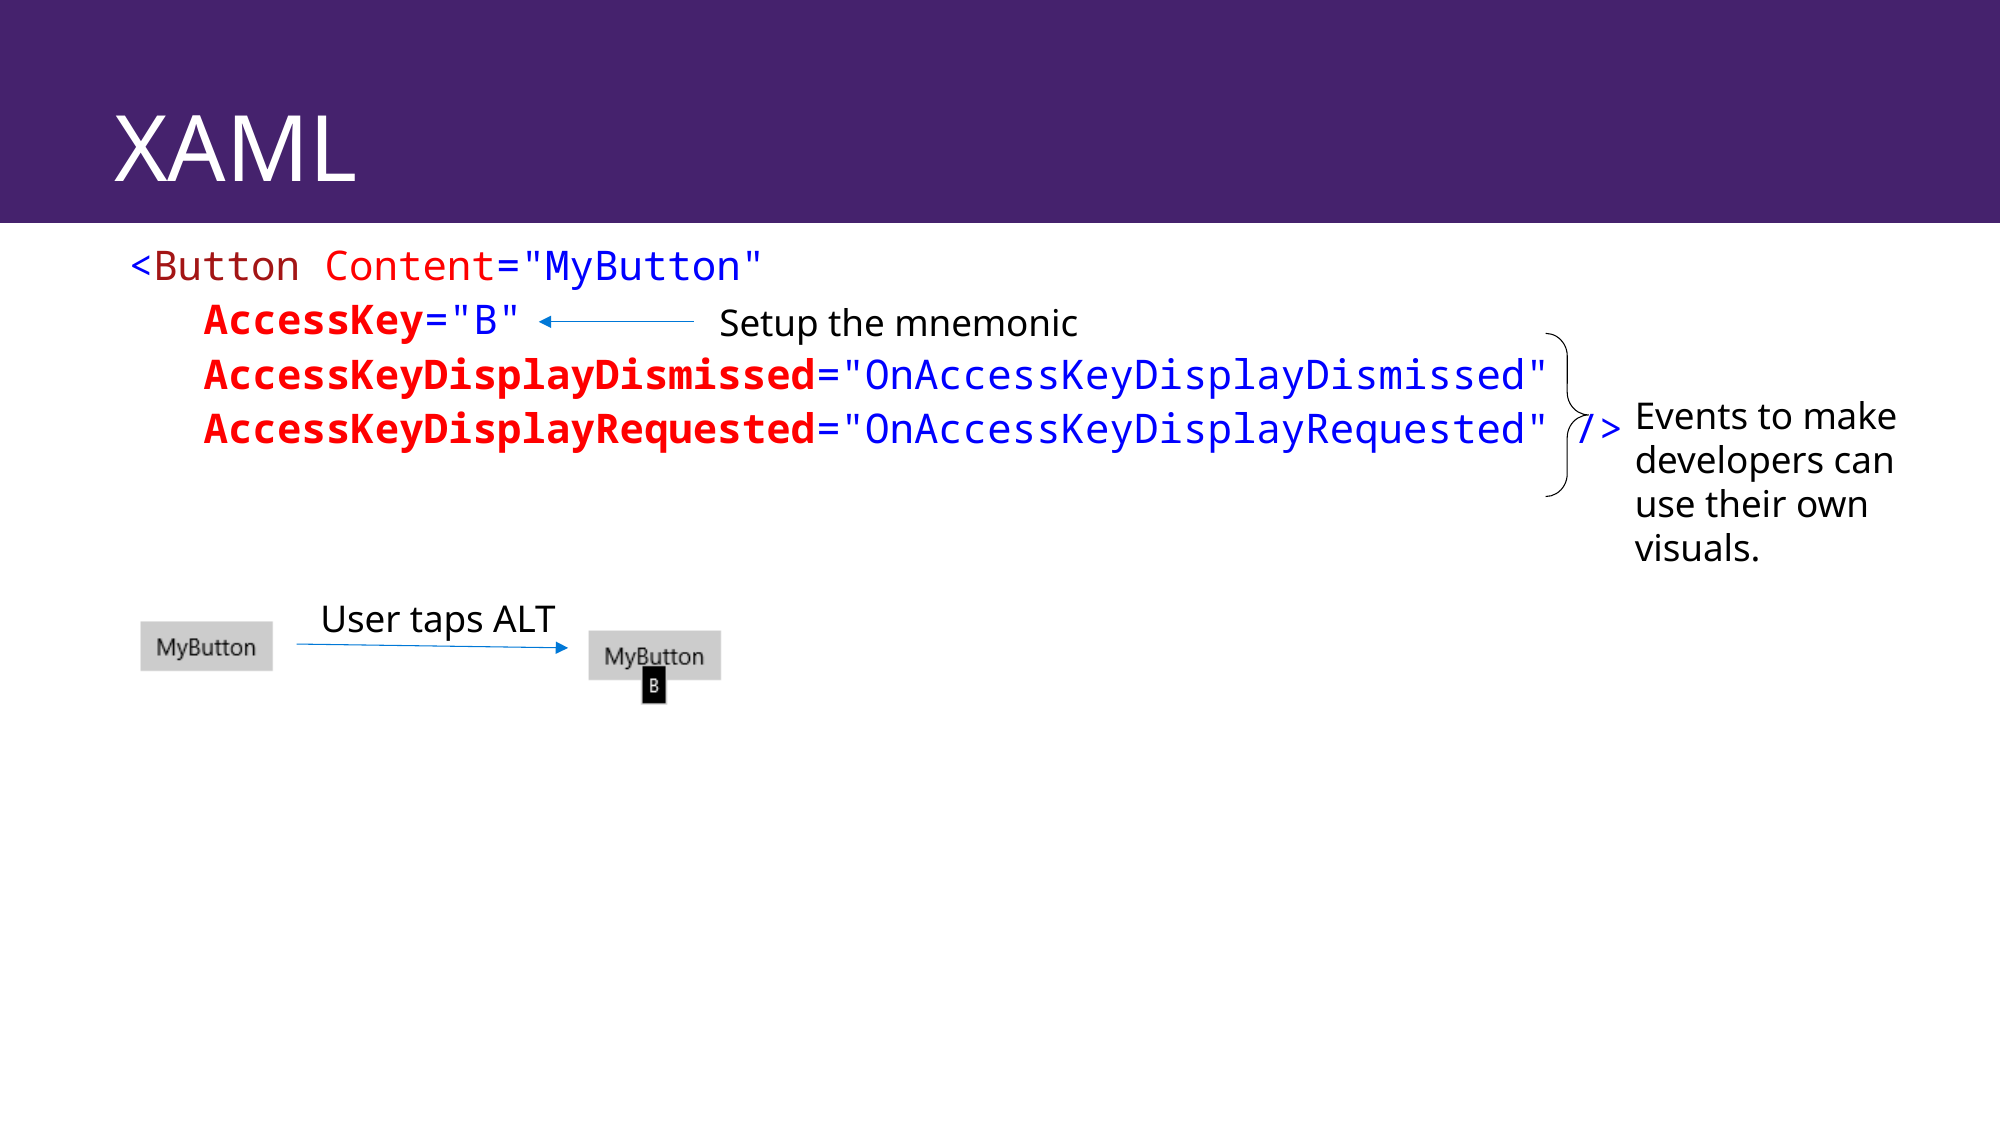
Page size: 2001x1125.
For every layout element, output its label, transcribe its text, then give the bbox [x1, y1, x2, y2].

text_box User taps ALT [305, 588, 571, 644]
title XAML [114, 59, 1863, 209]
picture [107, 600, 310, 696]
picture [552, 600, 769, 739]
text_box Setup the mnemonic [704, 292, 1150, 351]
text_box Events to make developers can use their own visuals. [1620, 385, 1931, 577]
list <Button Content="MyButton" AccessKey="B" AccessKeyDisplayDismissed="OnAccessKeyDisplayDismissed" AccessKeyDisplayRequested="OnAccessKeyDisplayRequested" /> [114, 237, 1863, 1094]
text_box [296, 644, 569, 648]
text_box [1545, 332, 1589, 498]
